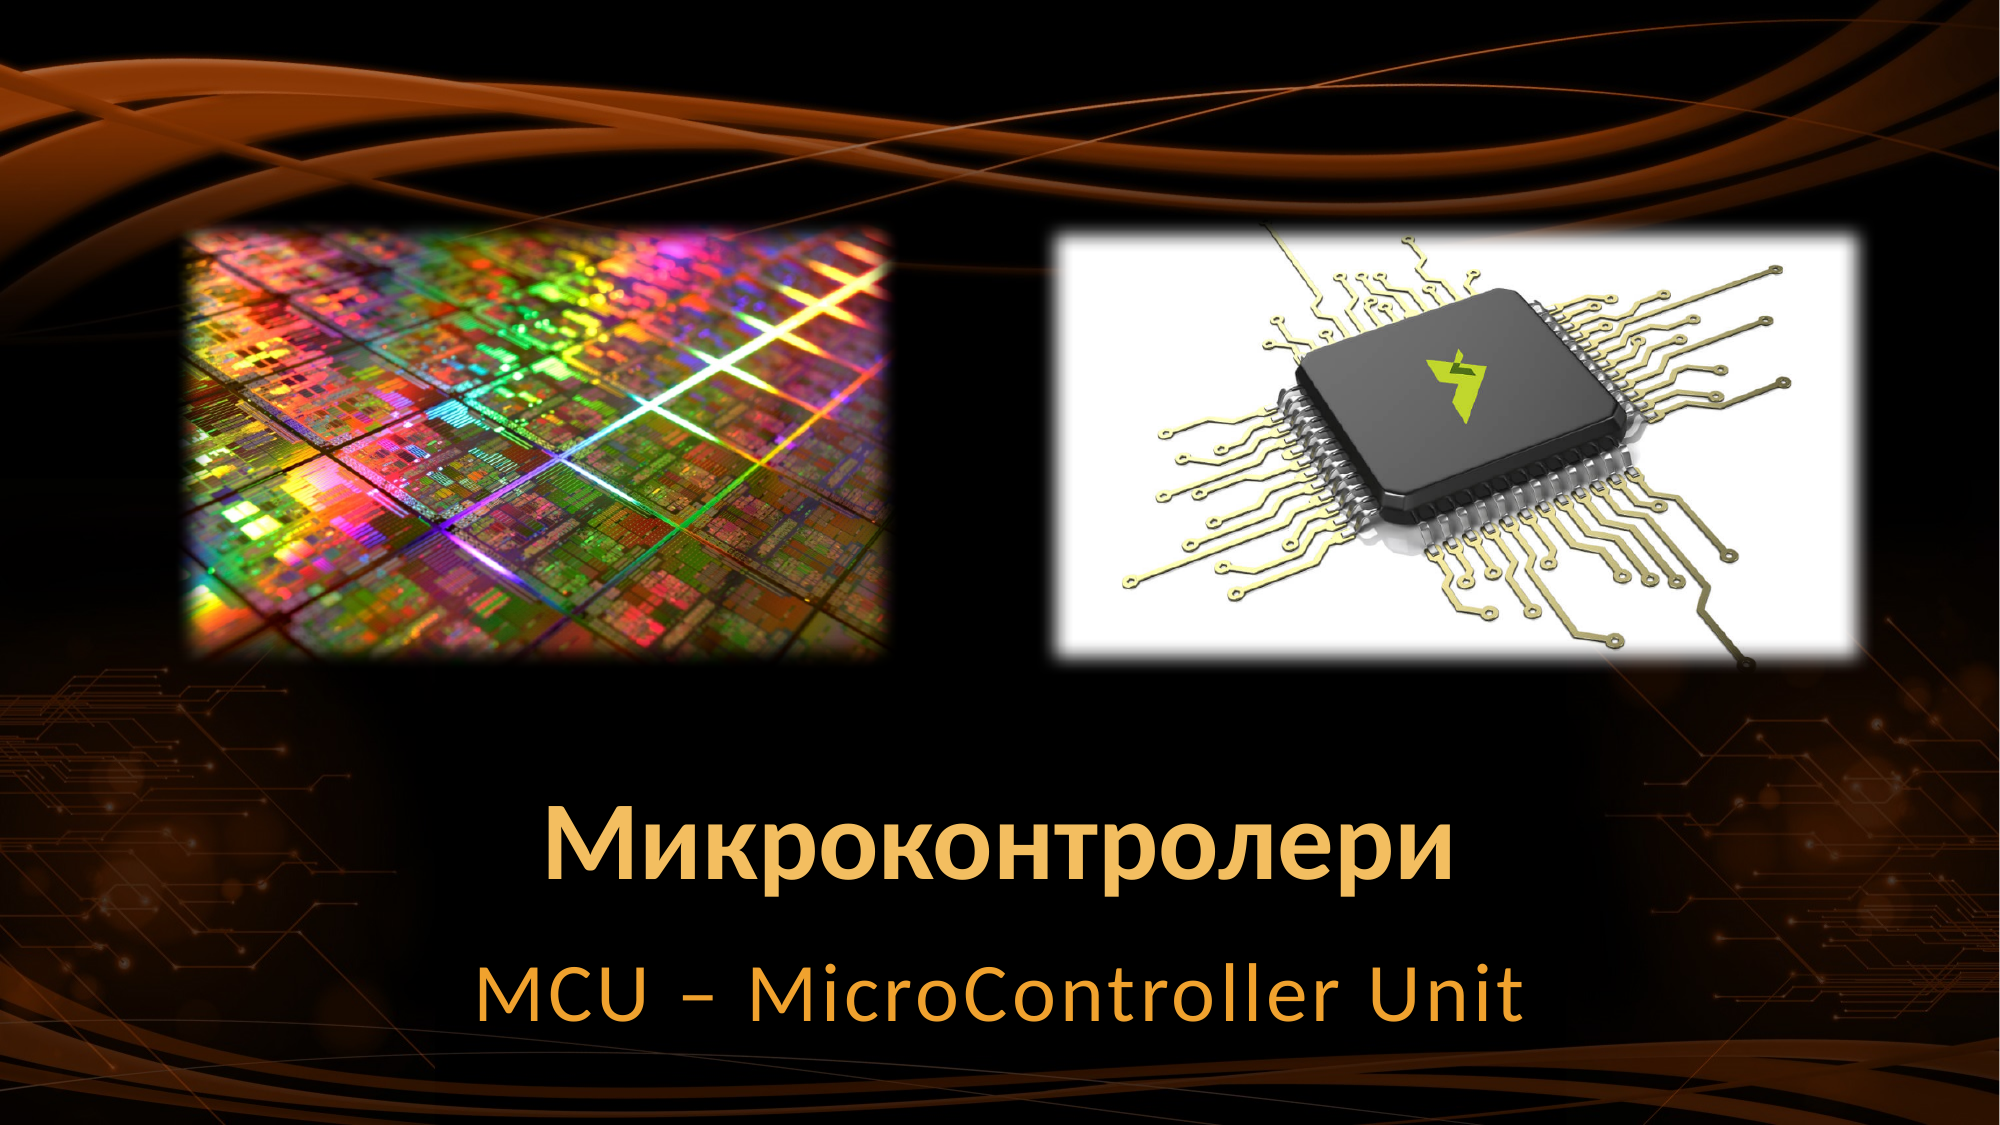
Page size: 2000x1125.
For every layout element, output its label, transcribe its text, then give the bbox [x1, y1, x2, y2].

list MCU – MicroController Unit [149, 927, 1850, 1045]
picture [0, 0, 2000, 1125]
title Микроконтролери [149, 774, 1850, 910]
